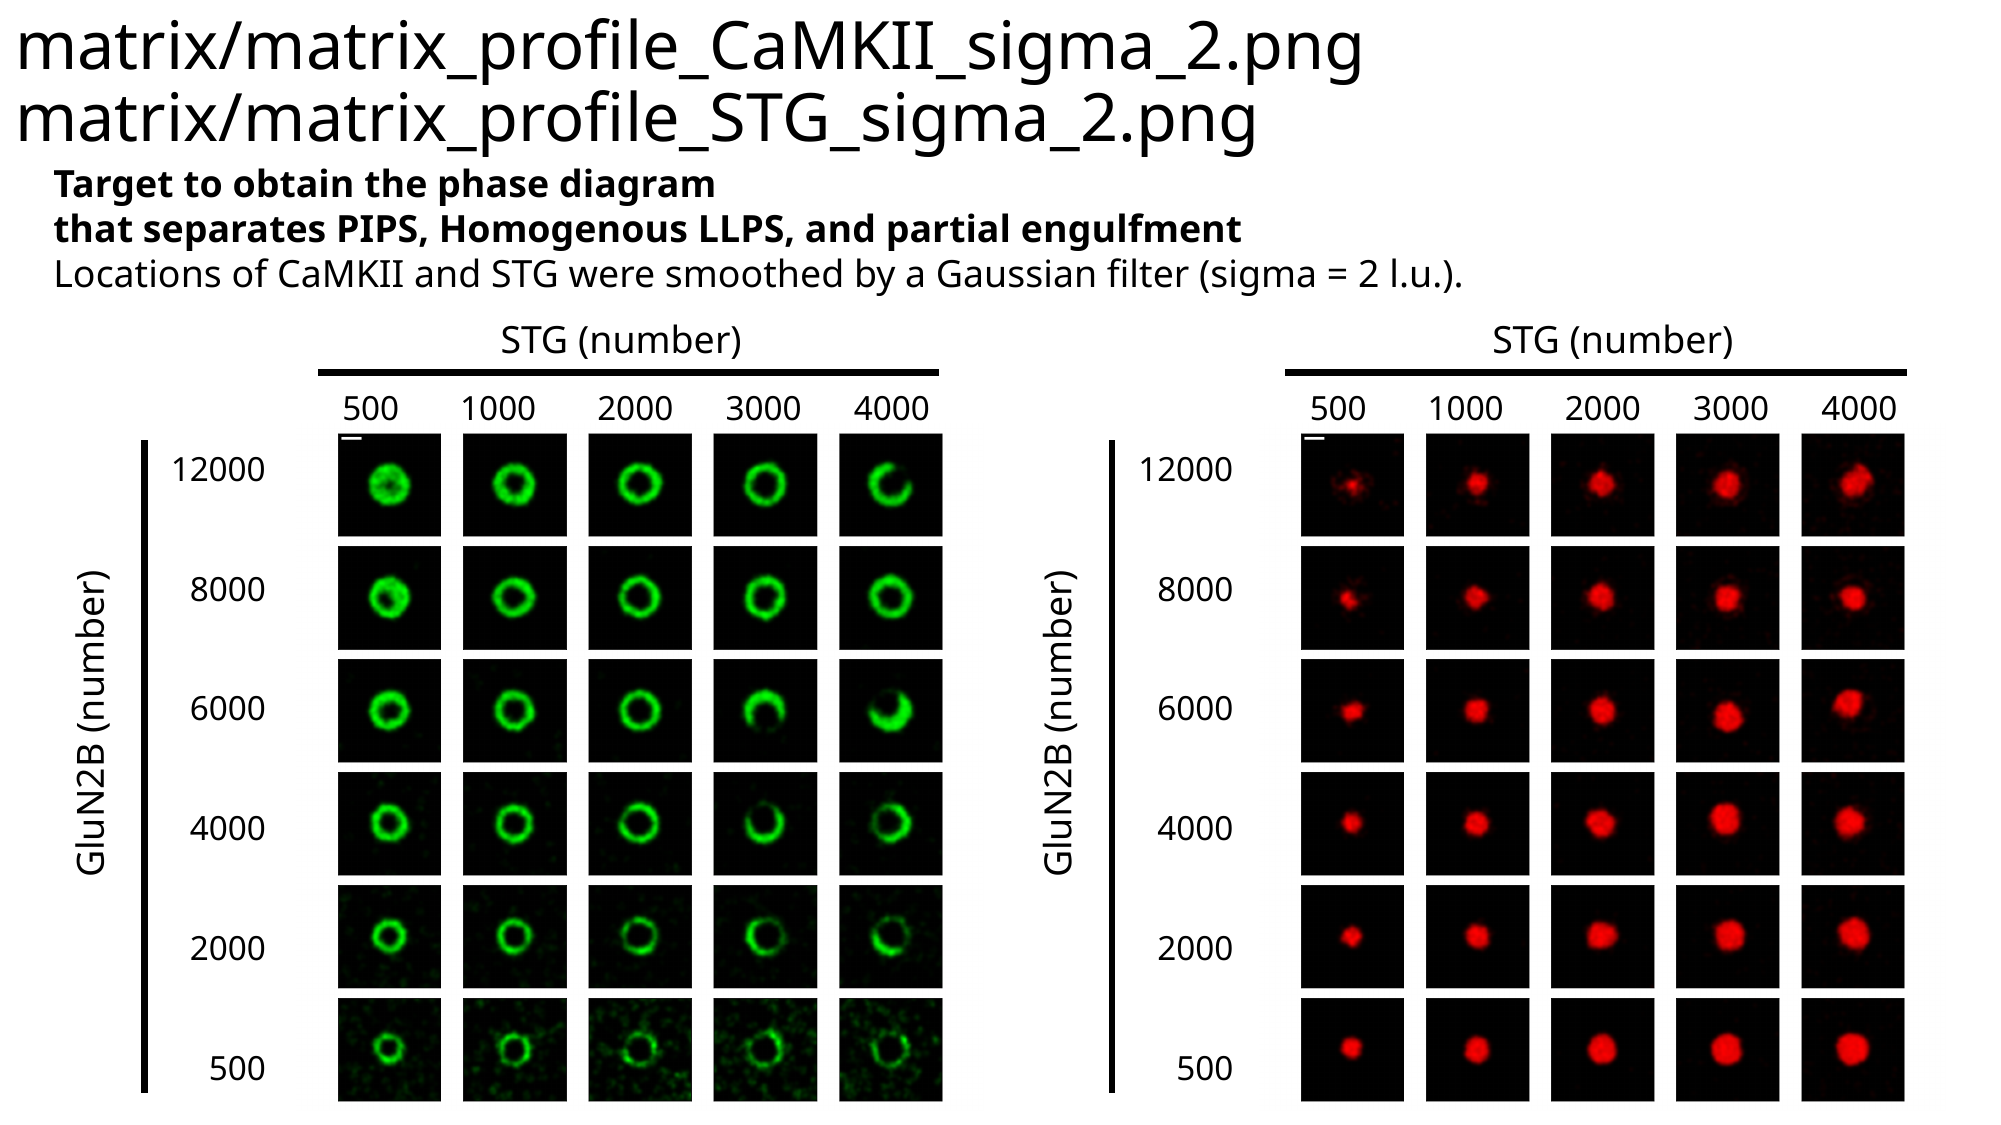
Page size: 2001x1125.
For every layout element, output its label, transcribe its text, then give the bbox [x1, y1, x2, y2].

text_box GluN2B (number) [1026, 554, 1086, 893]
text_box Target to obtain the phase diagram that separates PIPS, Homogenous LLPS, and partial engulfment Locations of CaMKII and STG were smoothed by a Gaussian filter (sigma = 2 l.u.). [38, 152, 1480, 303]
picture [1259, 423, 1947, 1111]
text_box 500 1000 2000 3000 4000 [327, 380, 946, 423]
text_box 12000 8000 6000 4000 2000 500 [1123, 440, 1249, 1094]
picture [296, 423, 984, 1111]
text_box 12000 8000 6000 4000 2000 500 [156, 440, 281, 1094]
title matrix/matrix_profile_CaMKII_sigma_2.png matrix/matrix_profile_STG_sigma_2.png [0, 0, 1725, 168]
text_box STG (number) [485, 308, 757, 368]
text_box 500 1000 2000 3000 4000 [1295, 380, 1914, 423]
text_box STG (number) [1477, 308, 1749, 369]
text_box GluN2B (number) [58, 554, 119, 893]
